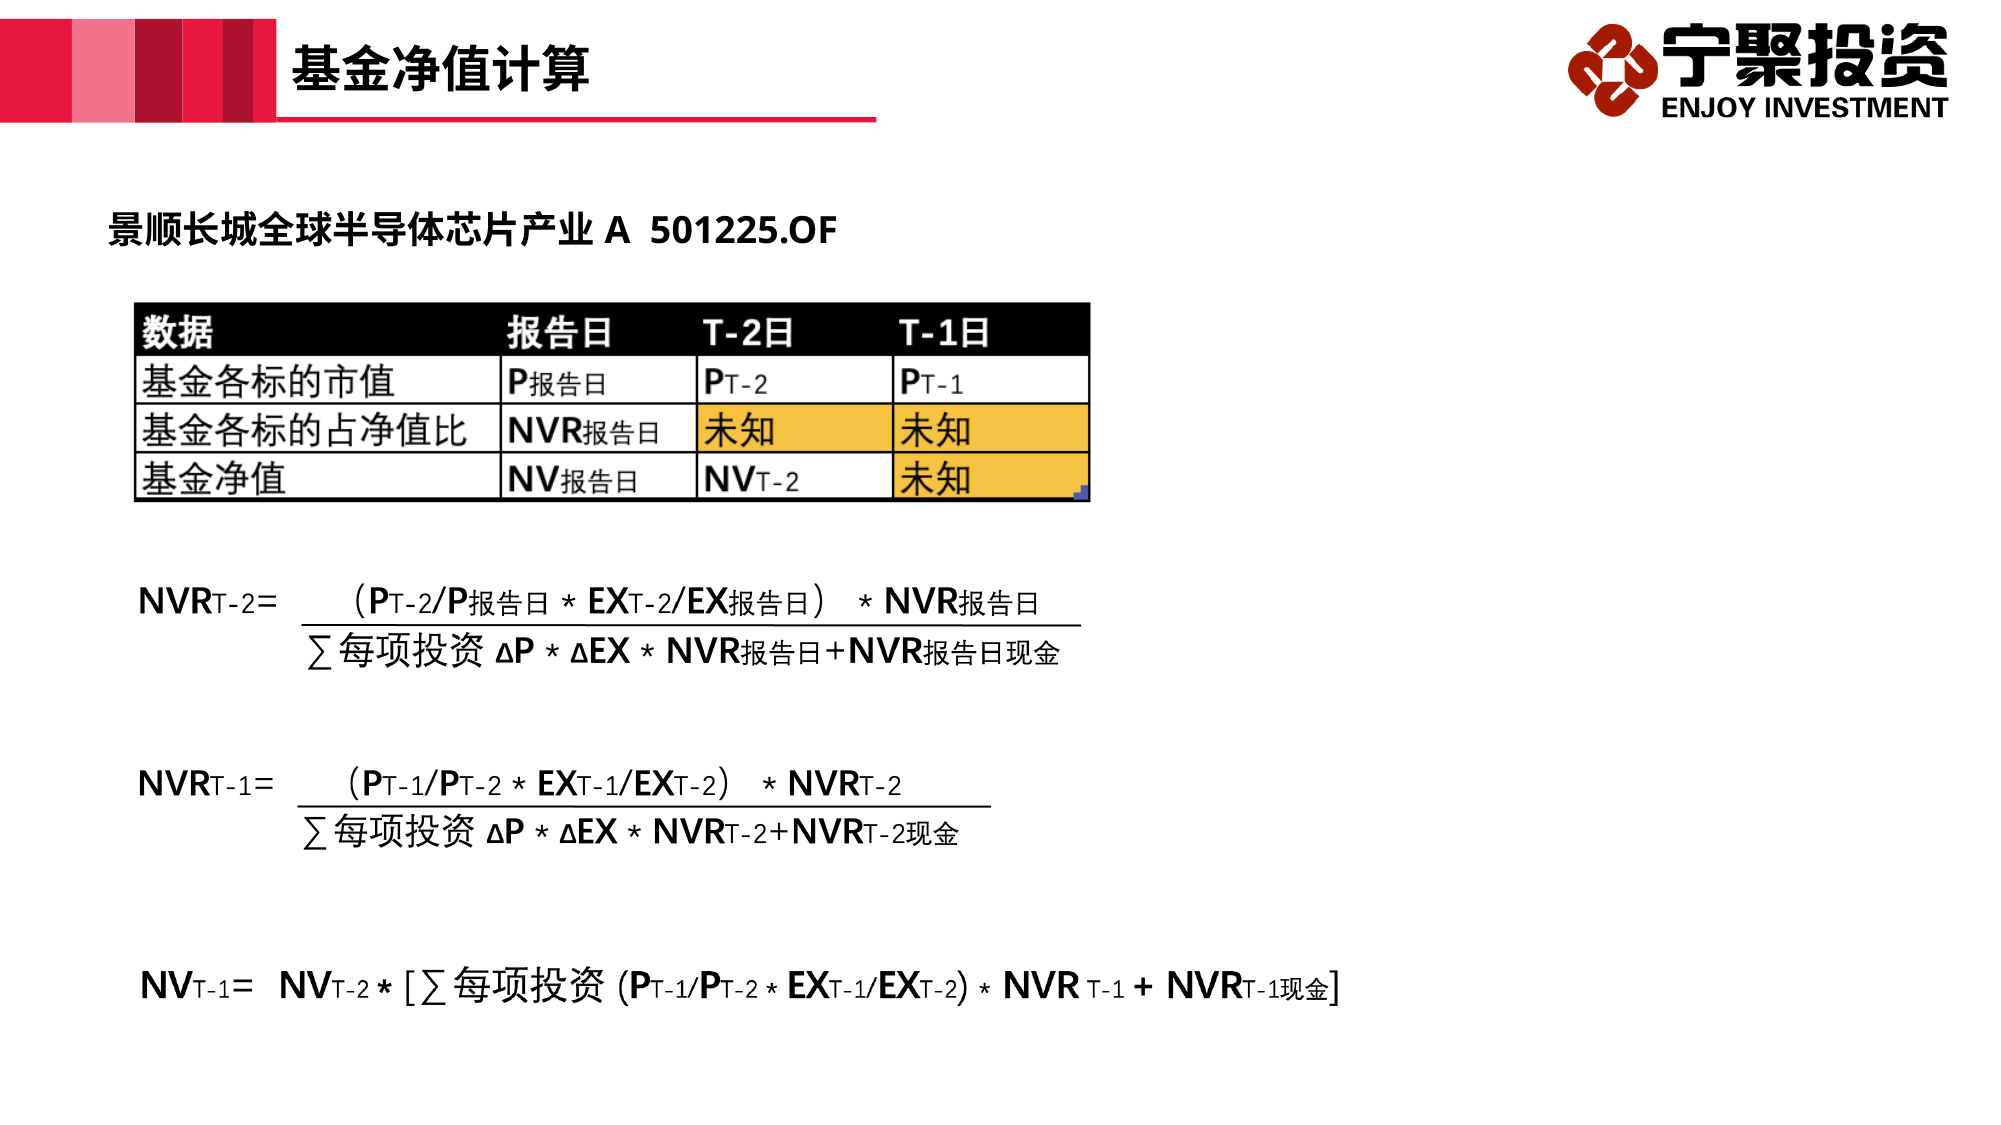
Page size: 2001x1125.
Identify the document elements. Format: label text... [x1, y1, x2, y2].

picture [1568, 22, 1950, 119]
title 基金净值计算 [291, 46, 1021, 97]
picture [104, 283, 1094, 512]
picture [128, 743, 1018, 864]
picture [128, 561, 1094, 682]
text_box 景顺长城全球半导体芯片产业A 501225.OF [93, 198, 1093, 259]
picture [128, 947, 1348, 1023]
